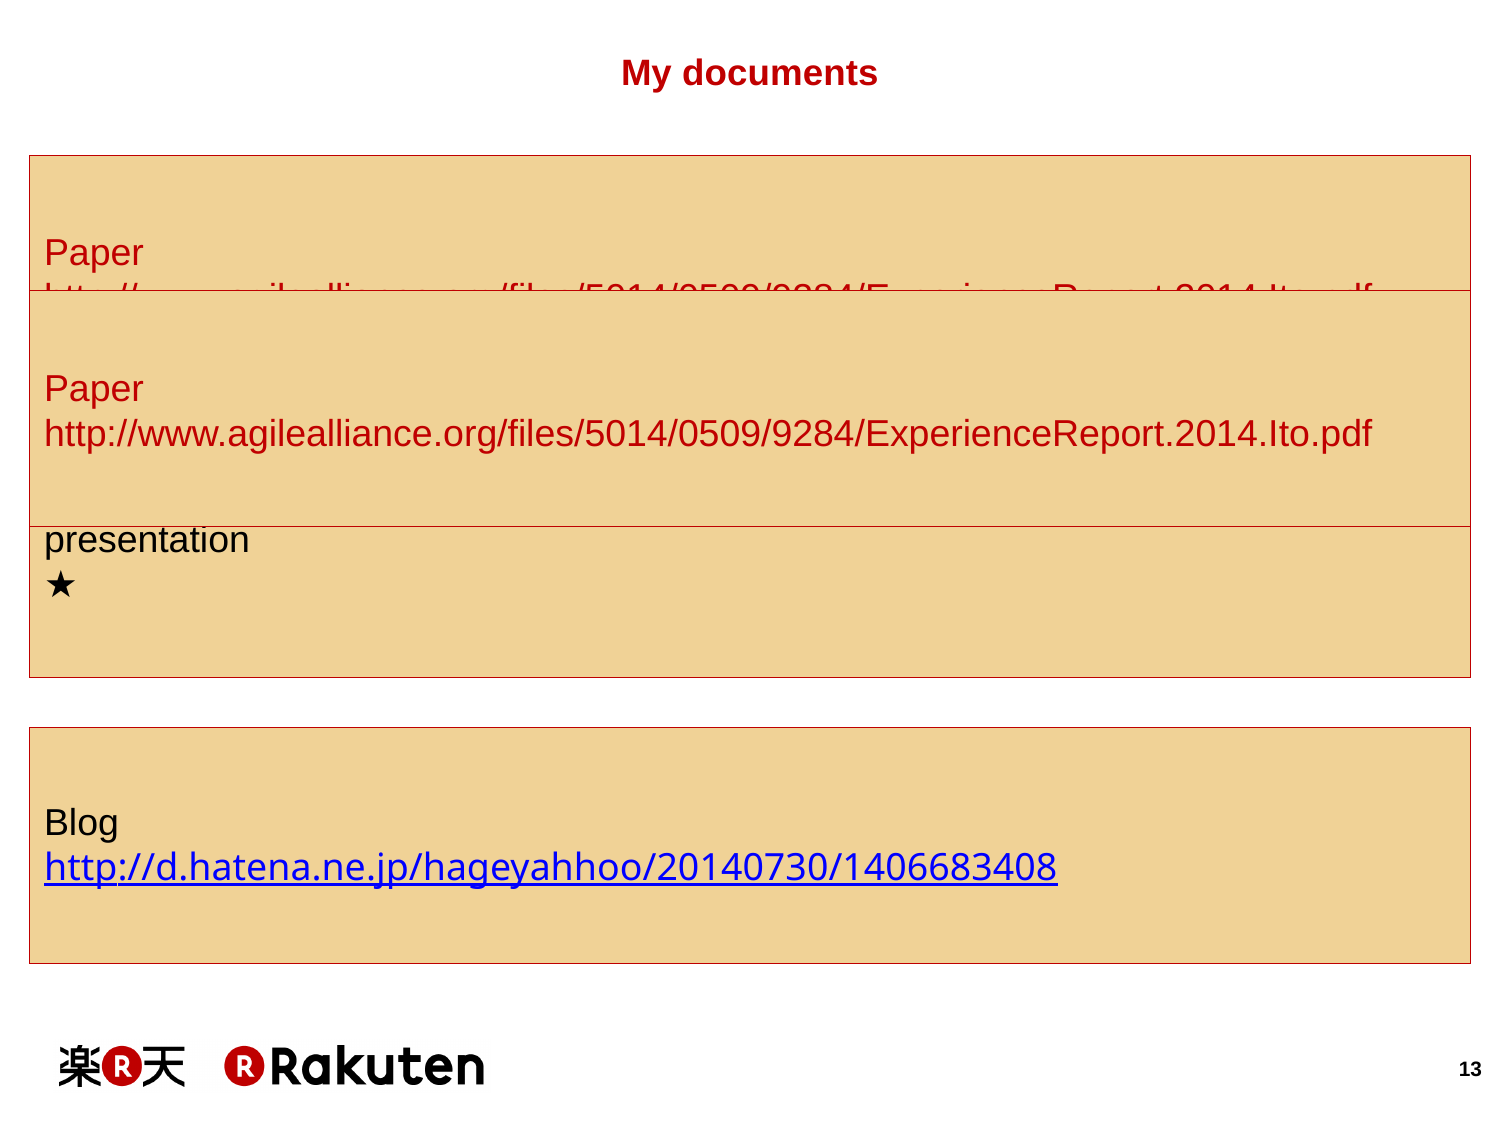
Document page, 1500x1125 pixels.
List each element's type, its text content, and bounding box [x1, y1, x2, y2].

picture [53, 1039, 491, 1093]
text_box Paper http://www.agilealliance.org/files/5014/0509/9284/ExperienceReport.2014.Ito.pdf [29, 155, 1471, 290]
text_box presentation ★ [29, 527, 1471, 678]
text_box Blog http://d.hatena.ne.jp/hageyahhoo/20140730/1406683408 [29, 727, 1471, 964]
text_box Paper http://www.agilealliance.org/files/5014/0509/9284/ExperienceReport.2014.Ito.pdf [29, 290, 1471, 527]
title My documents [59, 41, 1441, 101]
